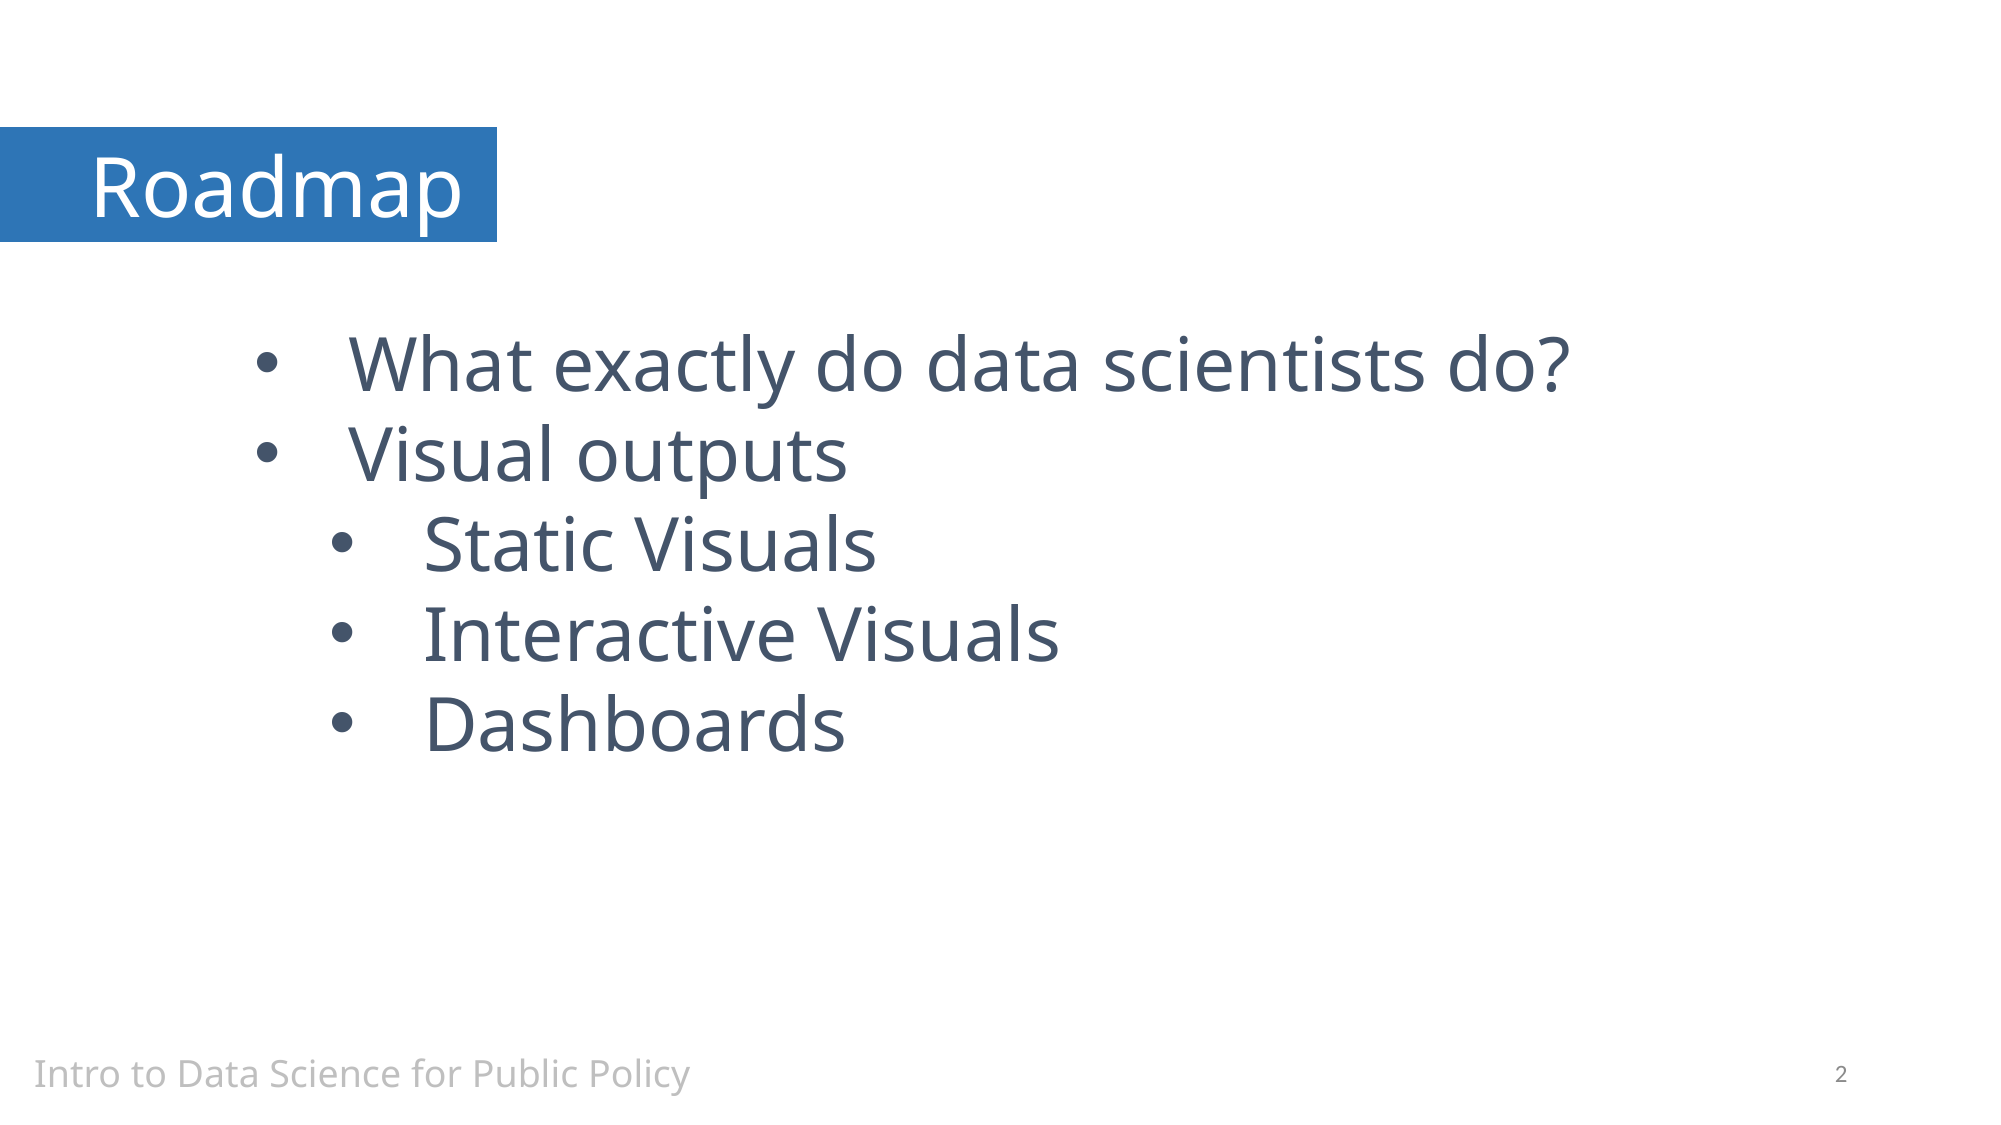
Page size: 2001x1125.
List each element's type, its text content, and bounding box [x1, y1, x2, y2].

text_box What exactly do data scientists do? Visual outputs Static Visuals Interactive Visuals Dashboards [239, 309, 1754, 865]
slide_number 2 [1412, 1042, 1863, 1103]
text_box Intro to Data Science for Public Policy [19, 1042, 706, 1103]
text_box Roadmap [0, 127, 497, 242]
